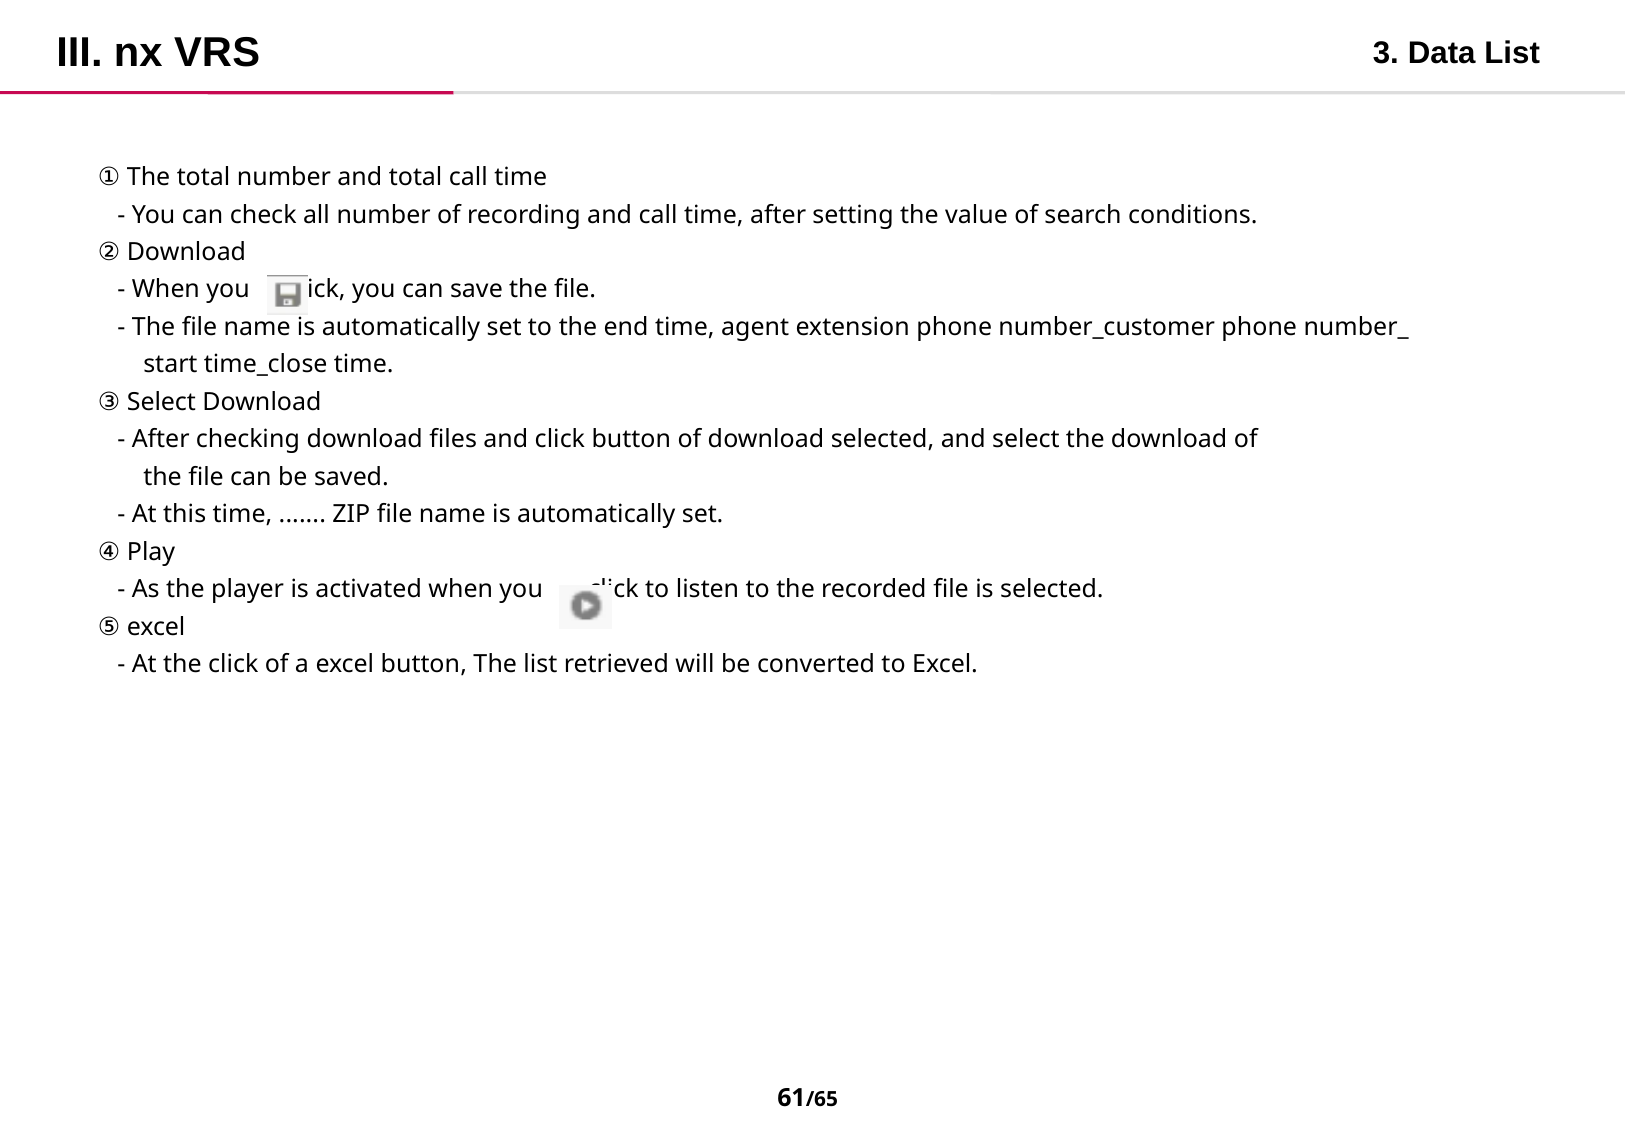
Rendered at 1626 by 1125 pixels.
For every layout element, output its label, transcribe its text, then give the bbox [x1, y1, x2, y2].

picture [266, 275, 309, 316]
text_box III. nx VRS [41, 7, 547, 77]
picture [558, 585, 613, 629]
text_box 3. Data List [1358, 17, 1625, 78]
slide_number 60/65 [638, 1079, 978, 1118]
text_box ① The total number and total call time - You can check all number of recording and call time, after setting the value of search conditions. ② Download - When you click, you can save the file. - The file name is automatically set to the end time, agent extension phone number_customer phone number_ start time_close time. ③ Select Download - After checking download files and click button of download selected, and select the download of the file can be saved. - At this time, ....... ZIP file name is automatically set. ④ Play - As the player is activated when you click to listen to the recorded file is selected. ⑤ excel - At the click of a excel button, The list retrieved will be converted to Excel. [83, 153, 1625, 835]
